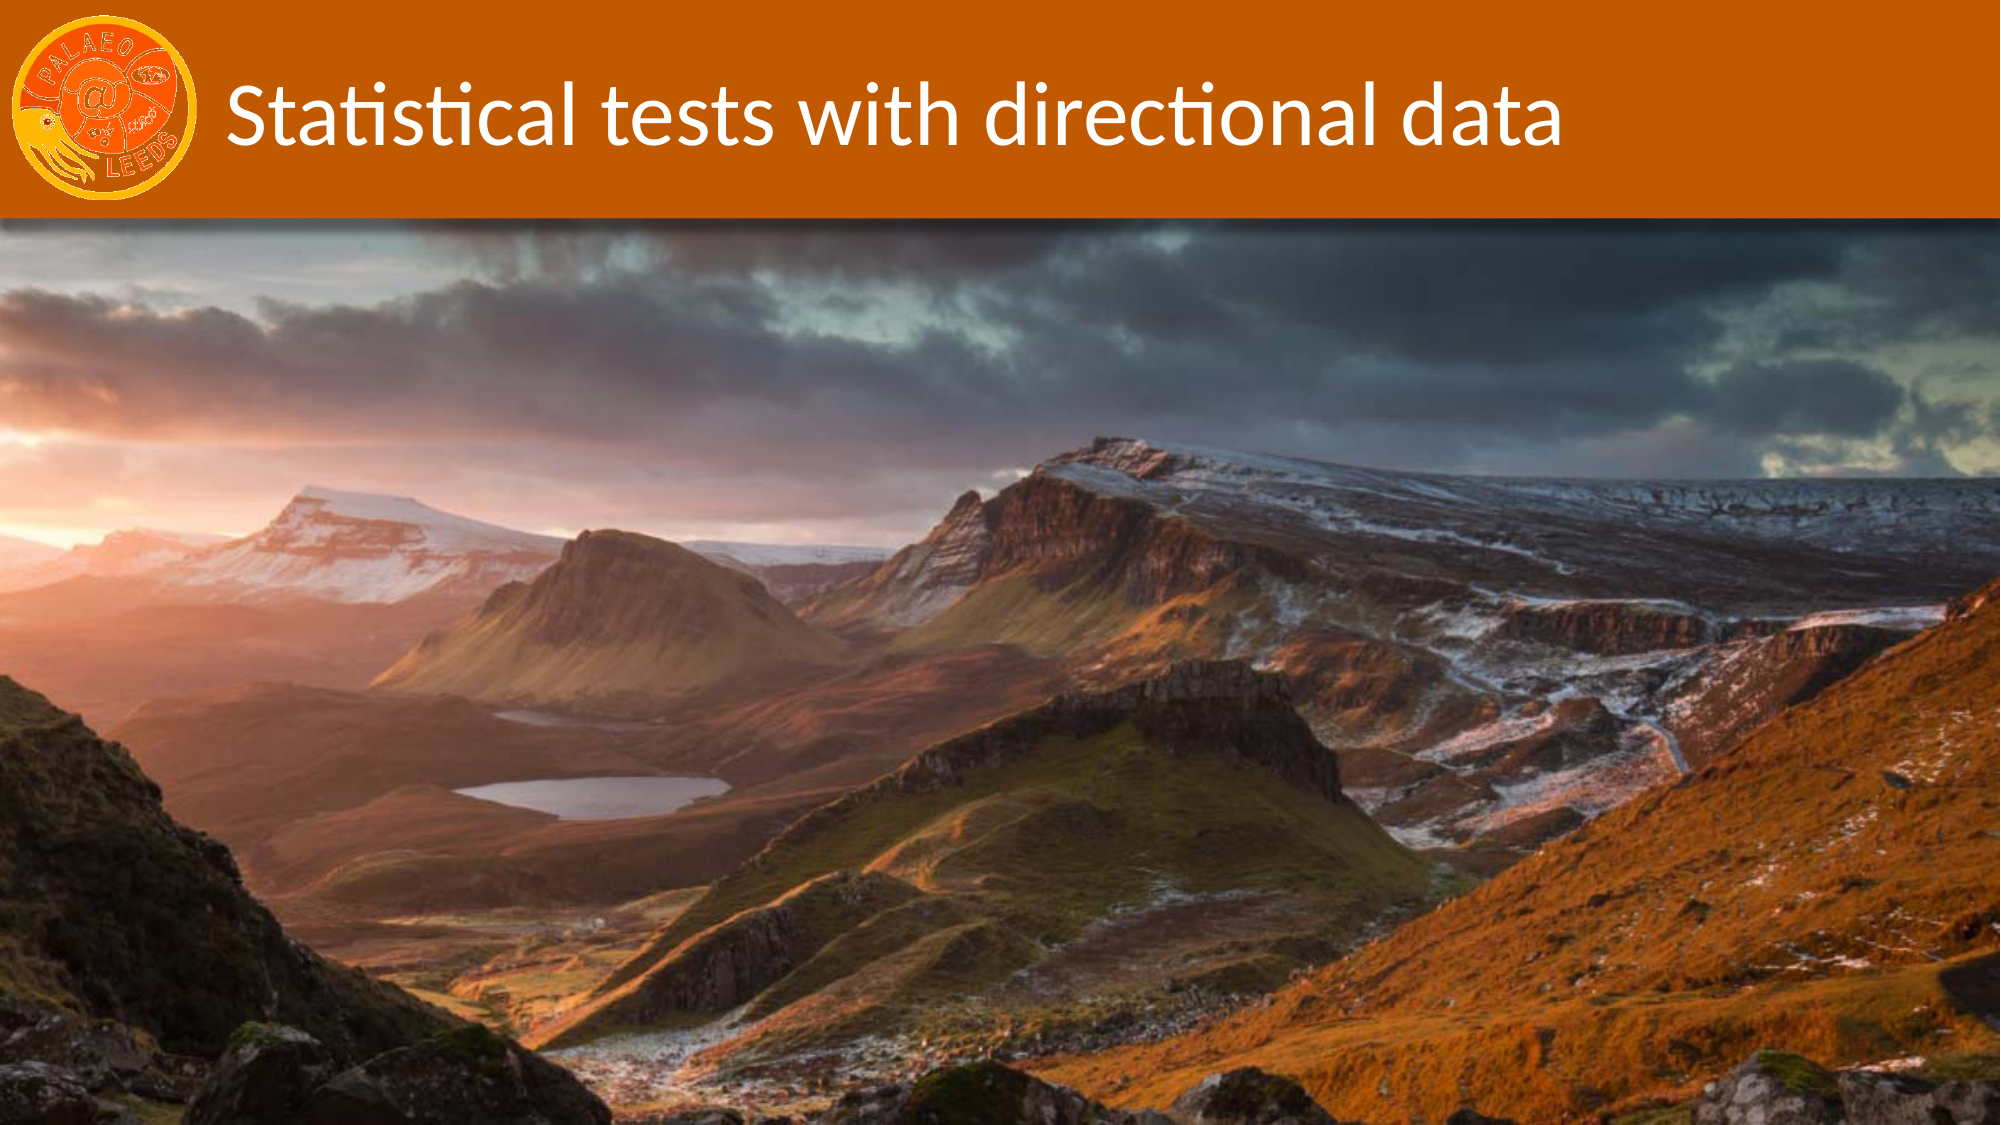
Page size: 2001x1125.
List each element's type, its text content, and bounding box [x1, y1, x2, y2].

picture [11, 15, 197, 200]
picture [0, 210, 2000, 1125]
text_box [0, 0, 2000, 210]
text_box Statistical tests with directional data [210, 17, 2000, 201]
